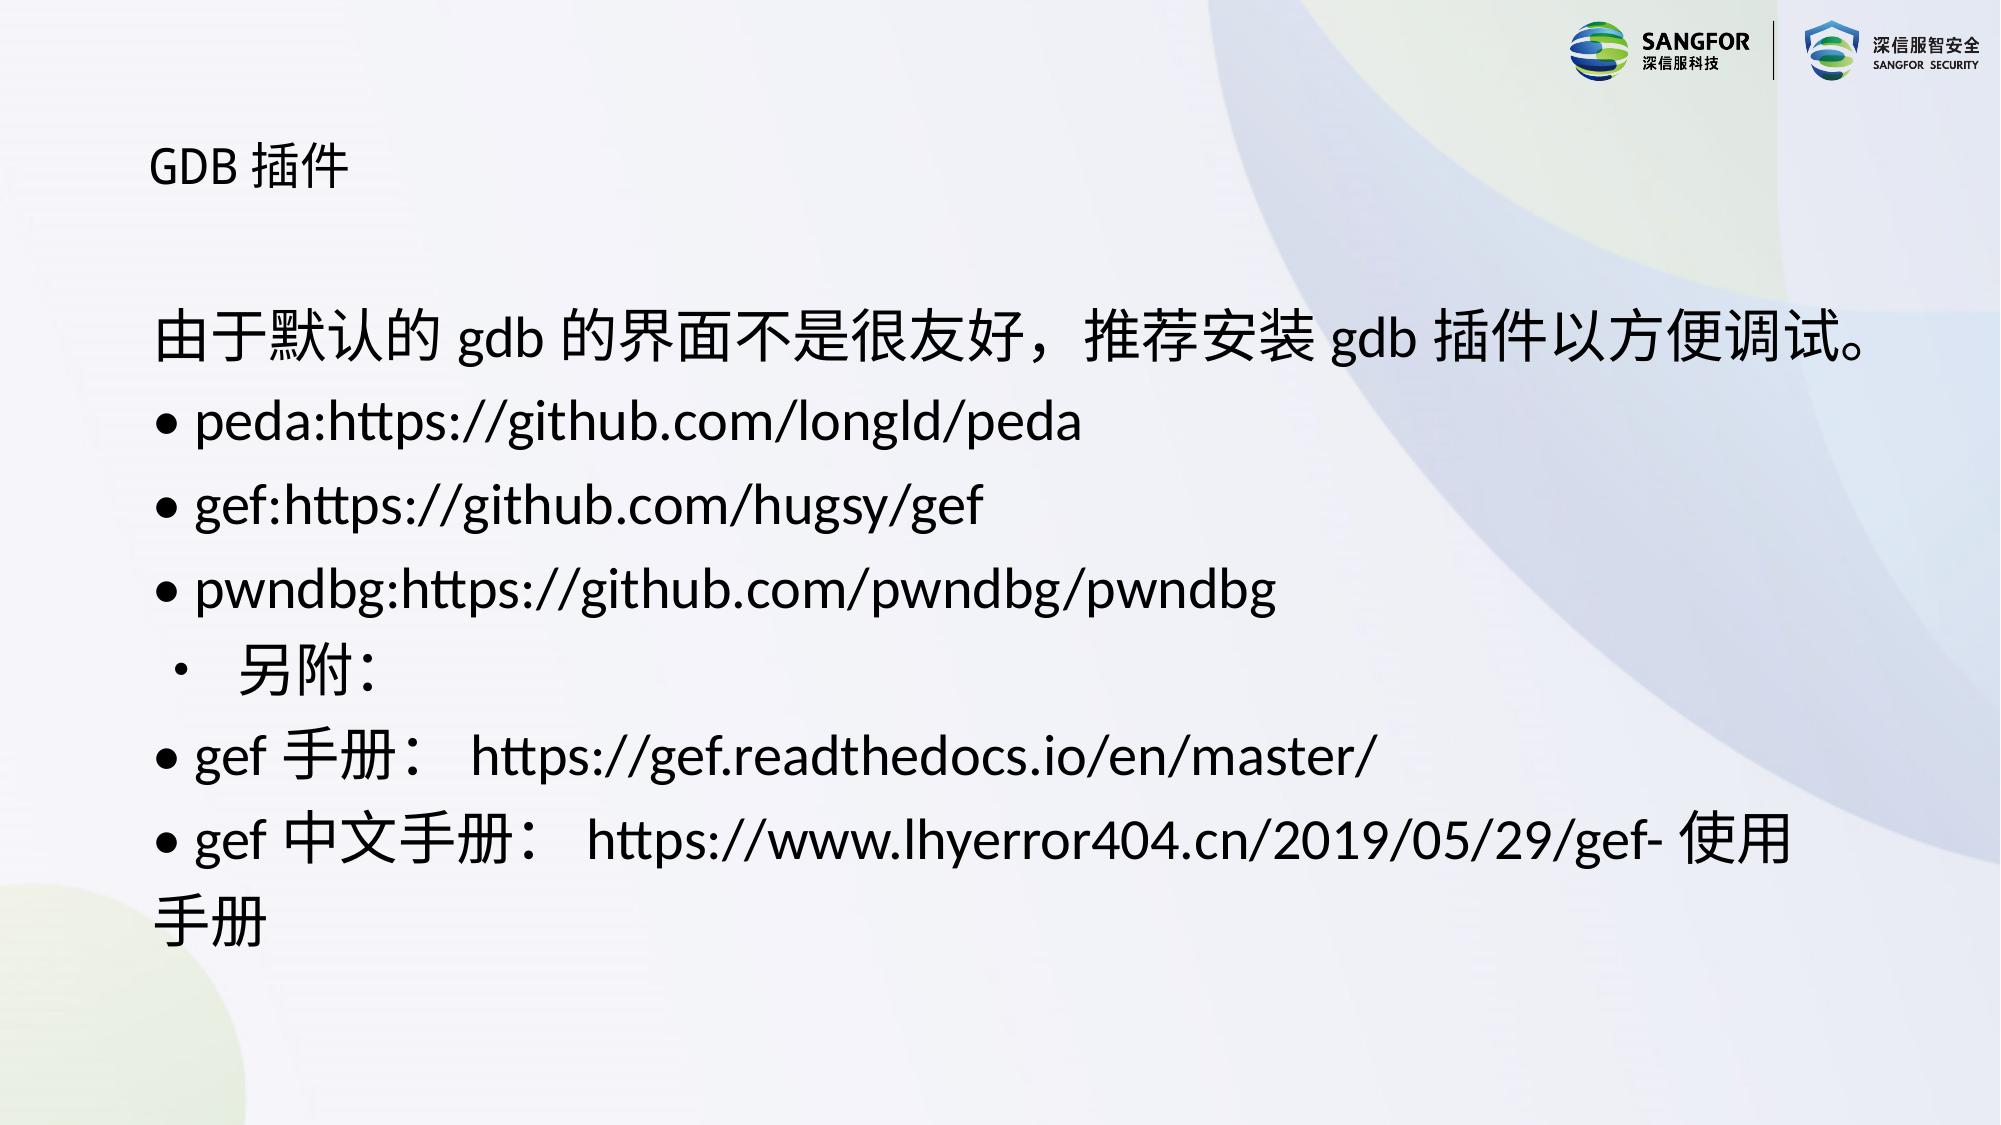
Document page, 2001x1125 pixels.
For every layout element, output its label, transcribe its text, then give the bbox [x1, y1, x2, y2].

picture [0, 0, 2001, 1125]
text_box 由于默认的gdb的界面不是很友好，推荐安装gdb插件以方便调试。 • peda:https://github.com/longld/peda • gef:https://github.com/hugsy/gef • pwndbg:https://github.com/pwndbg/pwndbg • 另附： • gef手册：https://gef.readthedocs.io/en/master/ • gef中文手册：https://www.lhyerror404.cn/2019/05/29/gef-使用 手册 [137, 299, 1863, 1014]
title GDB插件 [137, 59, 1863, 278]
